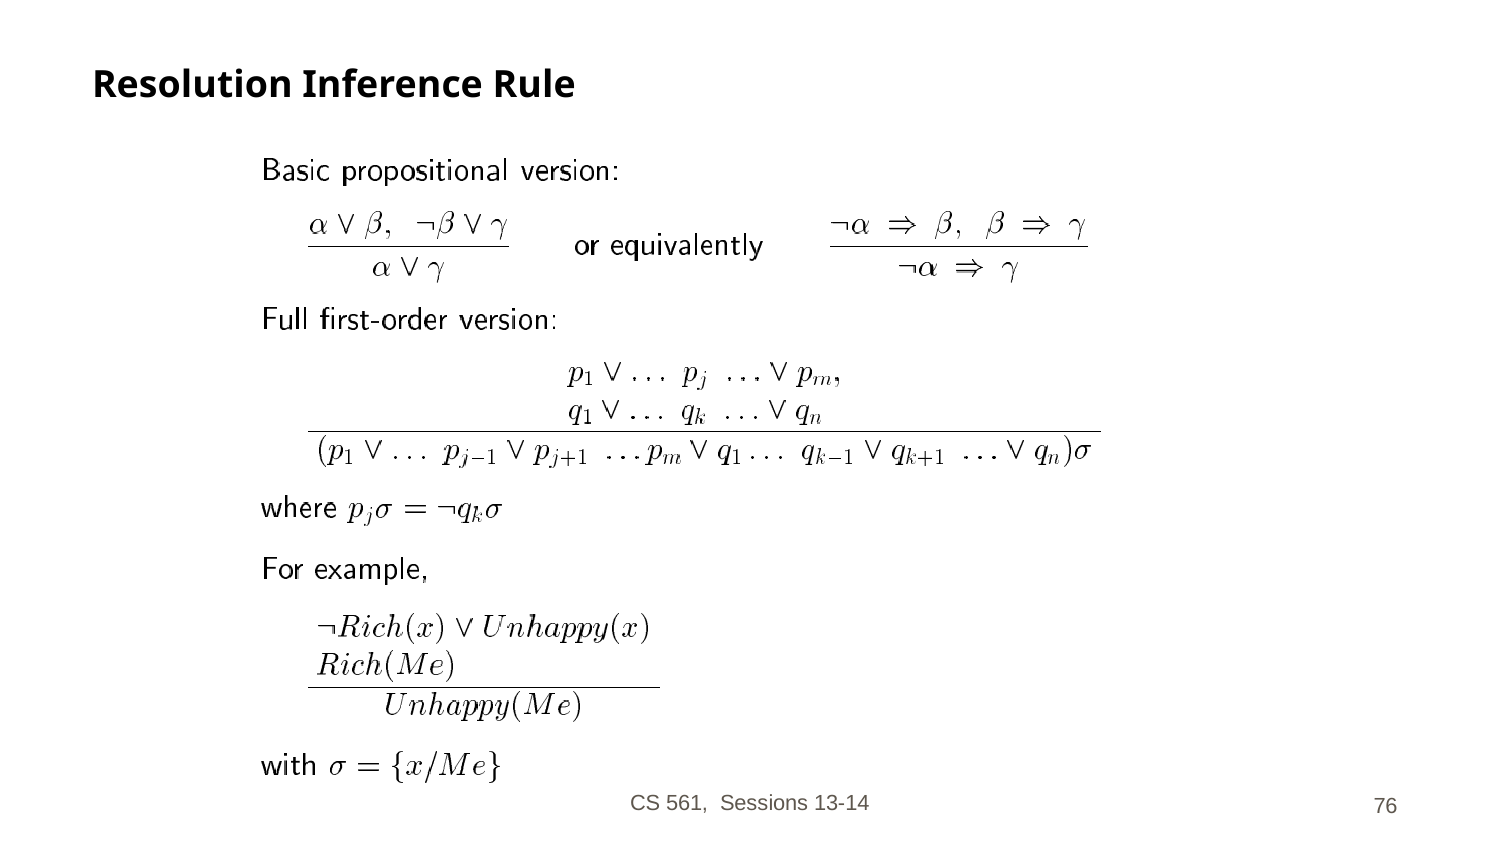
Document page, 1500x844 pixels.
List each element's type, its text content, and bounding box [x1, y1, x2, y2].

slide_number ‹#› [1100, 768, 1413, 826]
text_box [252, 149, 1117, 791]
title Resolution Inference Rule [77, 28, 1415, 113]
footer CS 561, Sessions 13-14 [512, 799, 988, 823]
